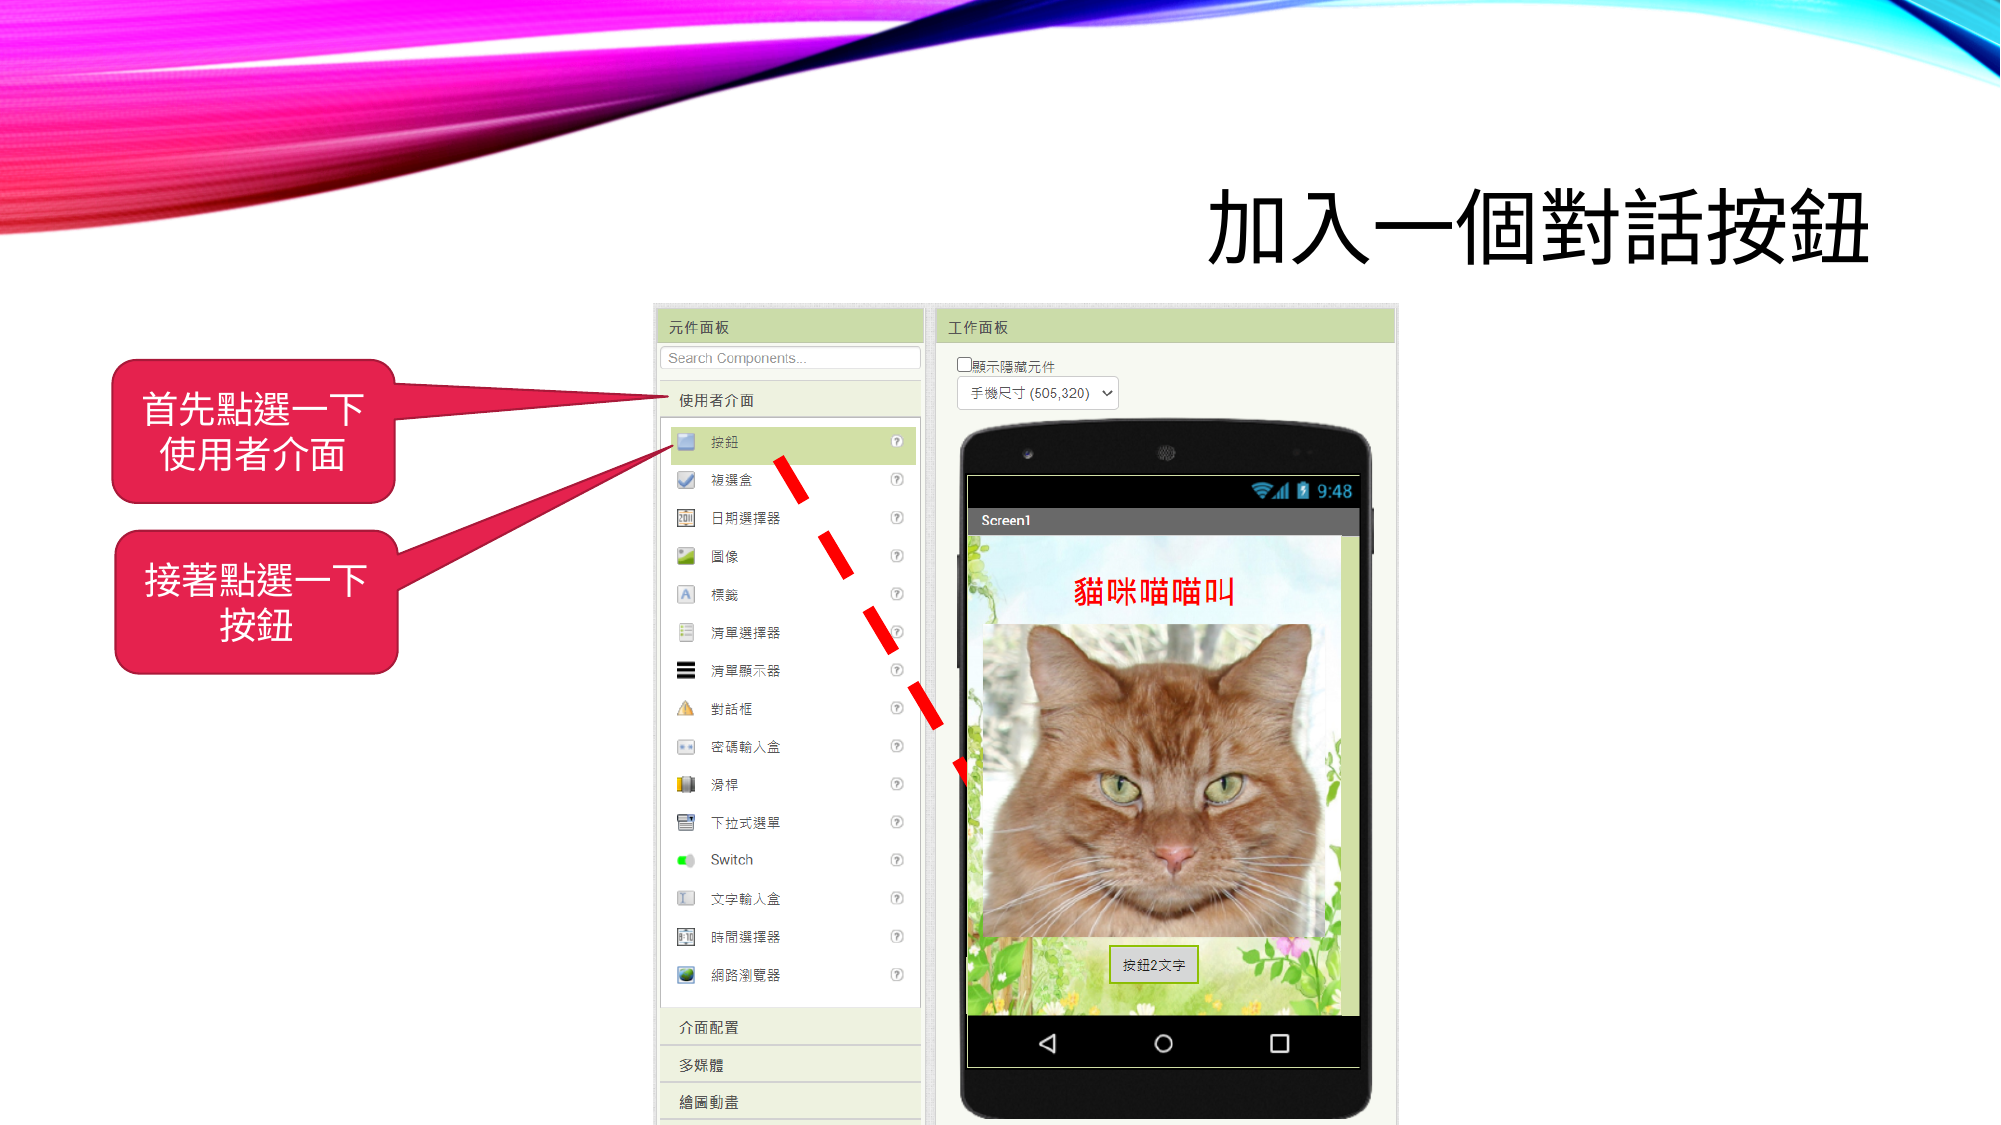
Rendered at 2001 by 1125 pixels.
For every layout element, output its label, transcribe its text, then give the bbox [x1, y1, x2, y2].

picture [653, 302, 1399, 1125]
title 加入一個對話按鈕 [474, 125, 1888, 338]
picture [1910, 0, 2000, 45]
text_box 首先點選一下 使用者介面 [111, 358, 653, 504]
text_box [778, 458, 1091, 982]
picture [0, 0, 2000, 237]
text_box 接著點選一下 按鈕 [114, 452, 653, 675]
picture [1890, 0, 2000, 75]
